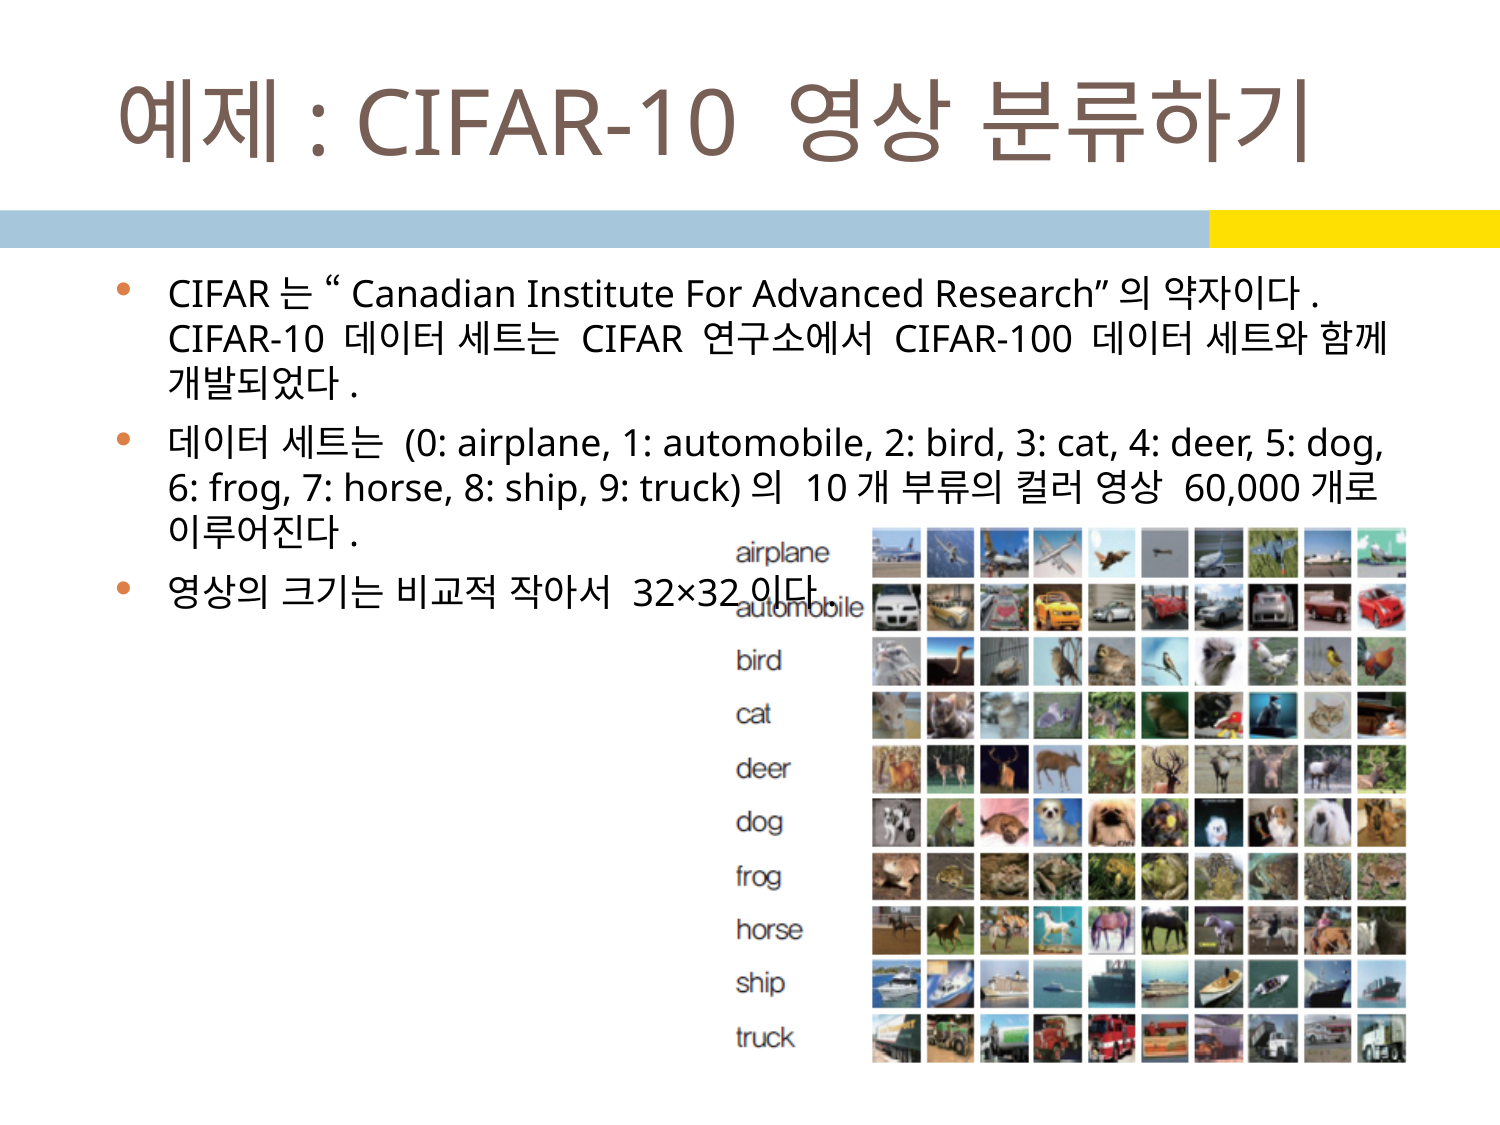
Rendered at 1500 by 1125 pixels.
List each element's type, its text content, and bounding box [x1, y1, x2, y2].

picture [702, 505, 1425, 1088]
title 예제: CIFAR-10 영상 분류하기 [100, 37, 1438, 200]
list CIFAR는 “Canadian Institute For Advanced Research”의 약자이다. CIFAR-10 데이터 세트는 CIFAR 연구소에서 CIFAR-100 데이터 세트와 함께 개발되었다. 데이터 세트는 (0: airplane, 1: automobile, 2: bird, 3: cat, 4: deer, 5: dog, 6: frog, 7: horse, 8: ship, 9: truck)의 10개 부류의 컬러 영상 60,000개로 이루어진다. 영상의 크기는 비교적 작아서 32×32이다. [100, 262, 1438, 1000]
